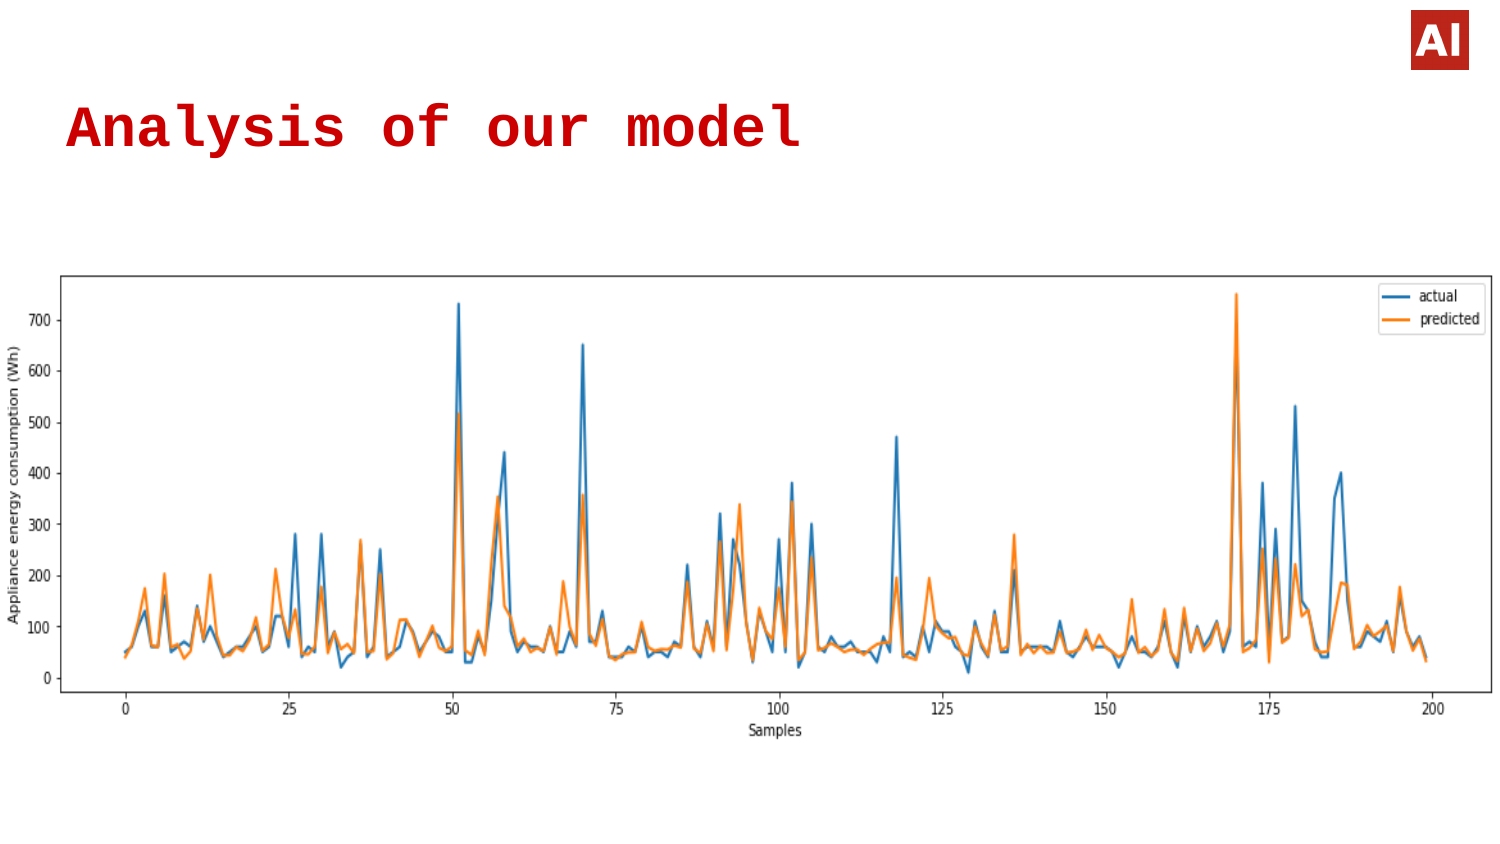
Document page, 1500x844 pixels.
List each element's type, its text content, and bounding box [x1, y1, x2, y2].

picture [1411, 10, 1469, 70]
picture [0, 265, 1500, 750]
title Analysis of our model [51, 72, 1449, 167]
